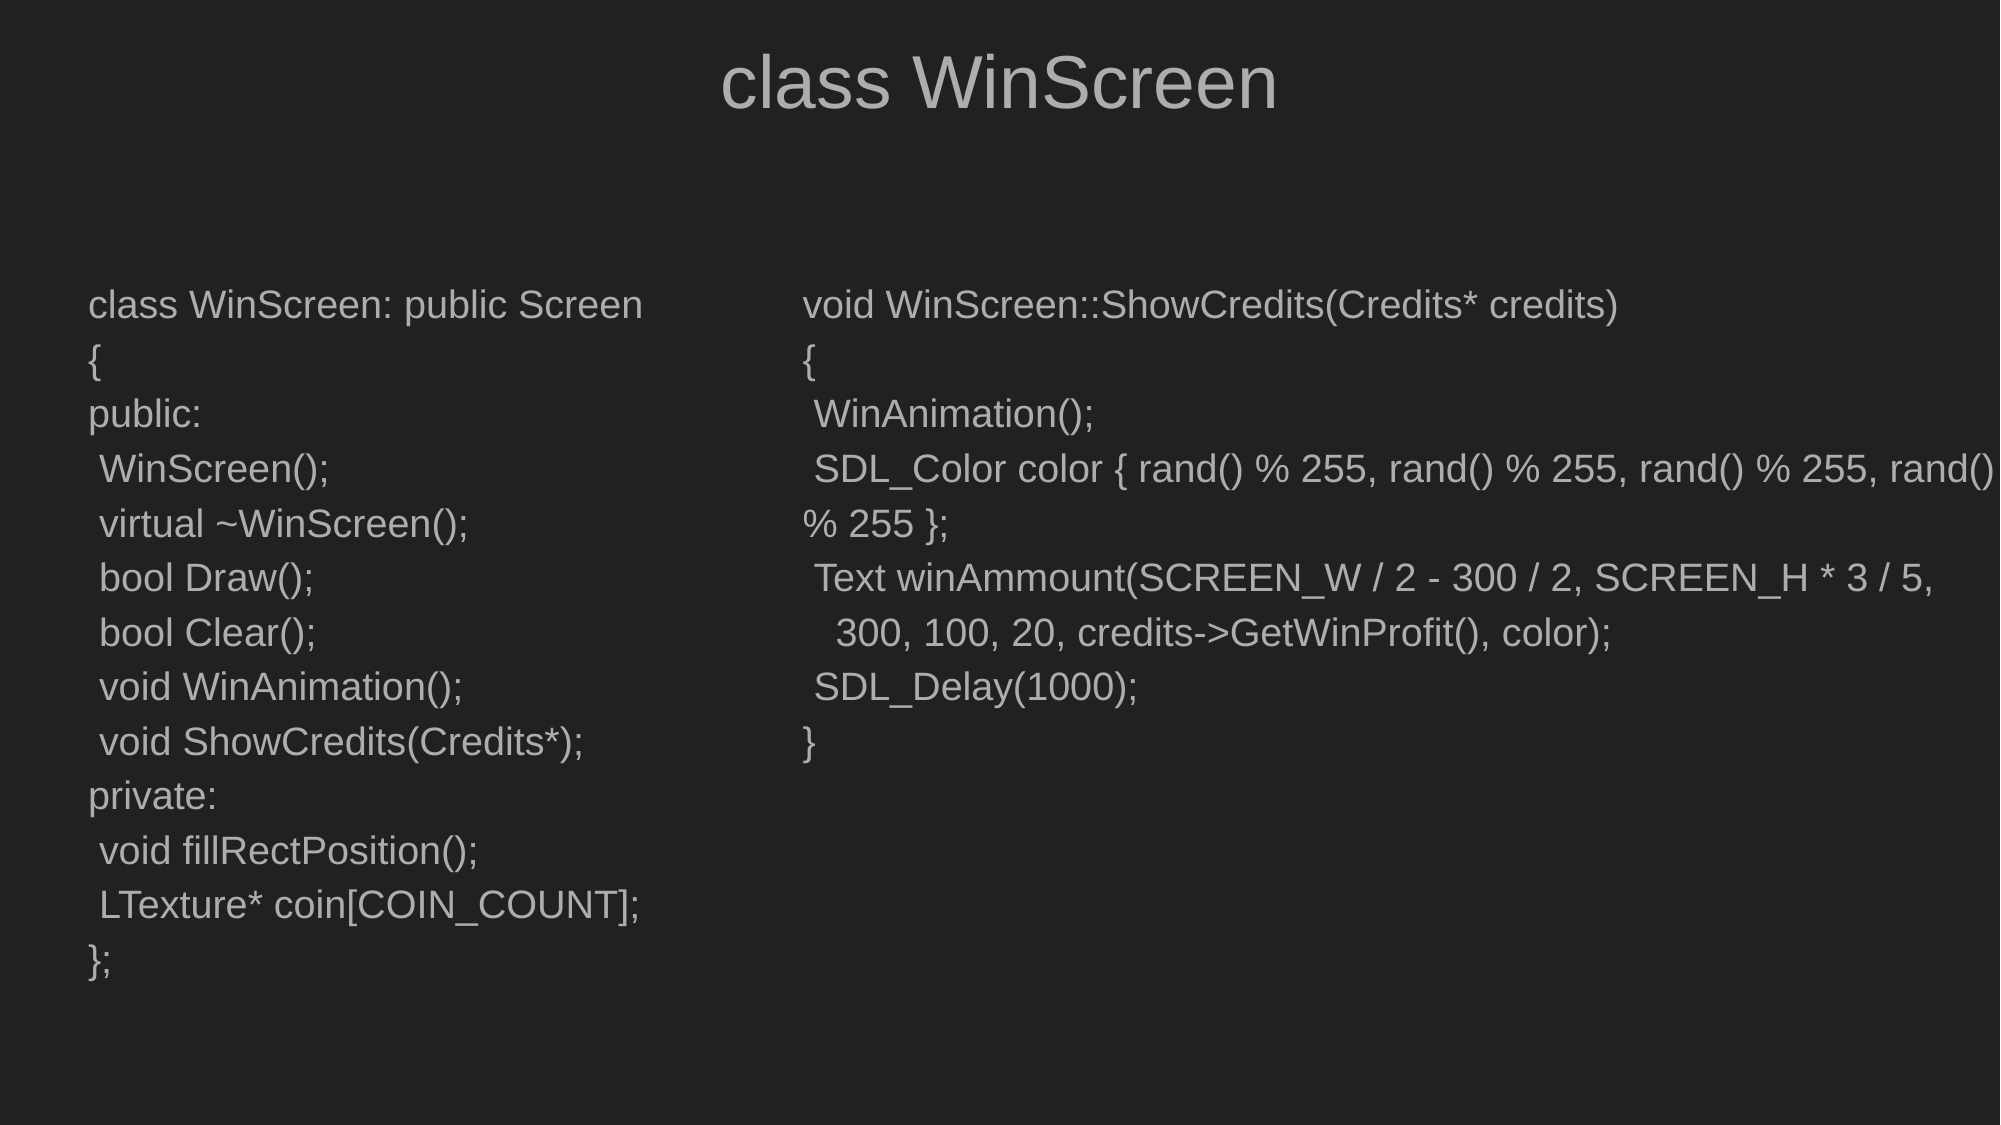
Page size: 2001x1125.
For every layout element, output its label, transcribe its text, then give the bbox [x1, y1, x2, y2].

list void WinScreen::ShowCredits(Credits* credits) { WinAnimation(); SDL_Color color { rand() % 255, rand() % 255, rand() % 255, rand() % 255 }; Text winAmmount(SCREEN_W / 2 - 300 / 2, SCREEN_H * 3 / 5, 300, 100, 20, credits->GetWinProfit(), color); SDL_Delay(1000); } [782, 252, 2000, 1000]
list class WinScreen: public Screen { public: WinScreen(); virtual ~WinScreen(); bool Draw(); bool Clear(); void WinAnimation(); void ShowCredits(Credits*); private: void fillRectPosition(); LTexture* coin[COIN_COUNT]; }; [68, 252, 782, 1000]
title class WinScreen [68, 0, 1932, 126]
